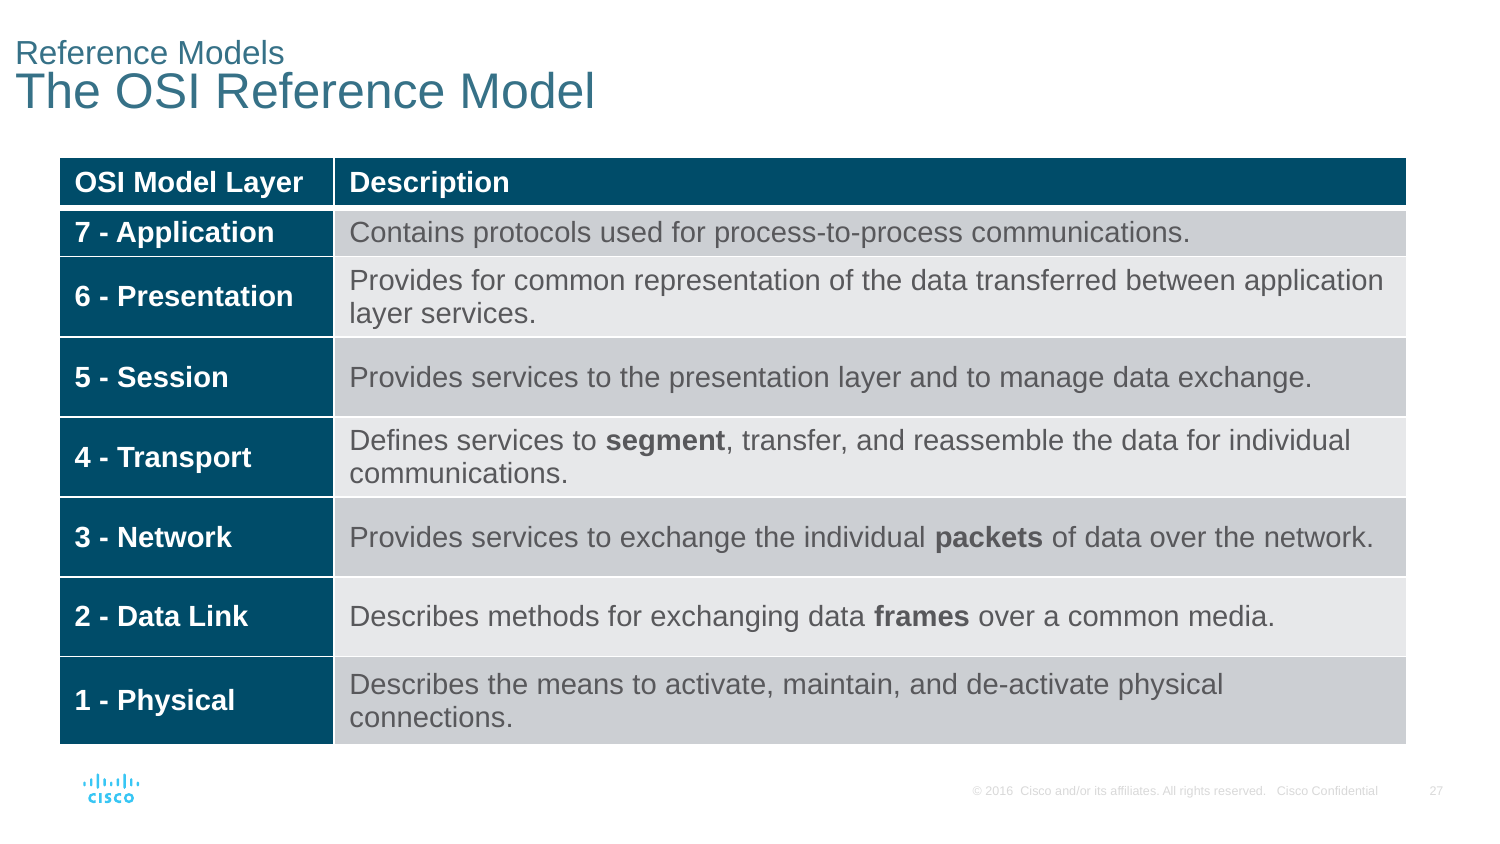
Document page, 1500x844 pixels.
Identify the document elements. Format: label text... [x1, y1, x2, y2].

table_cell 3 - Network [60, 498, 333, 576]
title Reference Models The OSI Reference Model [0, 16, 1441, 141]
table_cell 6 - Presentation [60, 257, 333, 336]
table_cell Defines services to segment, transfer, and reassemble the data for individual communications. [335, 418, 1406, 496]
table_cell Describes methods for exchanging data frames over a common media. [335, 578, 1406, 656]
table_cell Contains protocols used for process-to-process communications. [335, 211, 1406, 256]
table_cell 2 - Data Link [60, 578, 333, 656]
table_cell 5 - Session [60, 338, 333, 416]
table_header OSI Model Layer [60, 158, 333, 205]
table_cell Provides for common representation of the data transferred between application layer services. [335, 257, 1406, 336]
table_cell 4 - Transport [60, 418, 333, 496]
table_cell Describes the means to activate, maintain, and de-activate physical connections. [335, 657, 1406, 744]
table_header Description [335, 158, 1406, 205]
table_cell Provides services to exchange the individual packets of data over the network. [335, 498, 1406, 576]
table_cell 7 - Application [60, 211, 333, 256]
table_cell 1 - Physical [60, 657, 333, 744]
table_cell Provides services to the presentation layer and to manage data exchange. [335, 338, 1406, 416]
